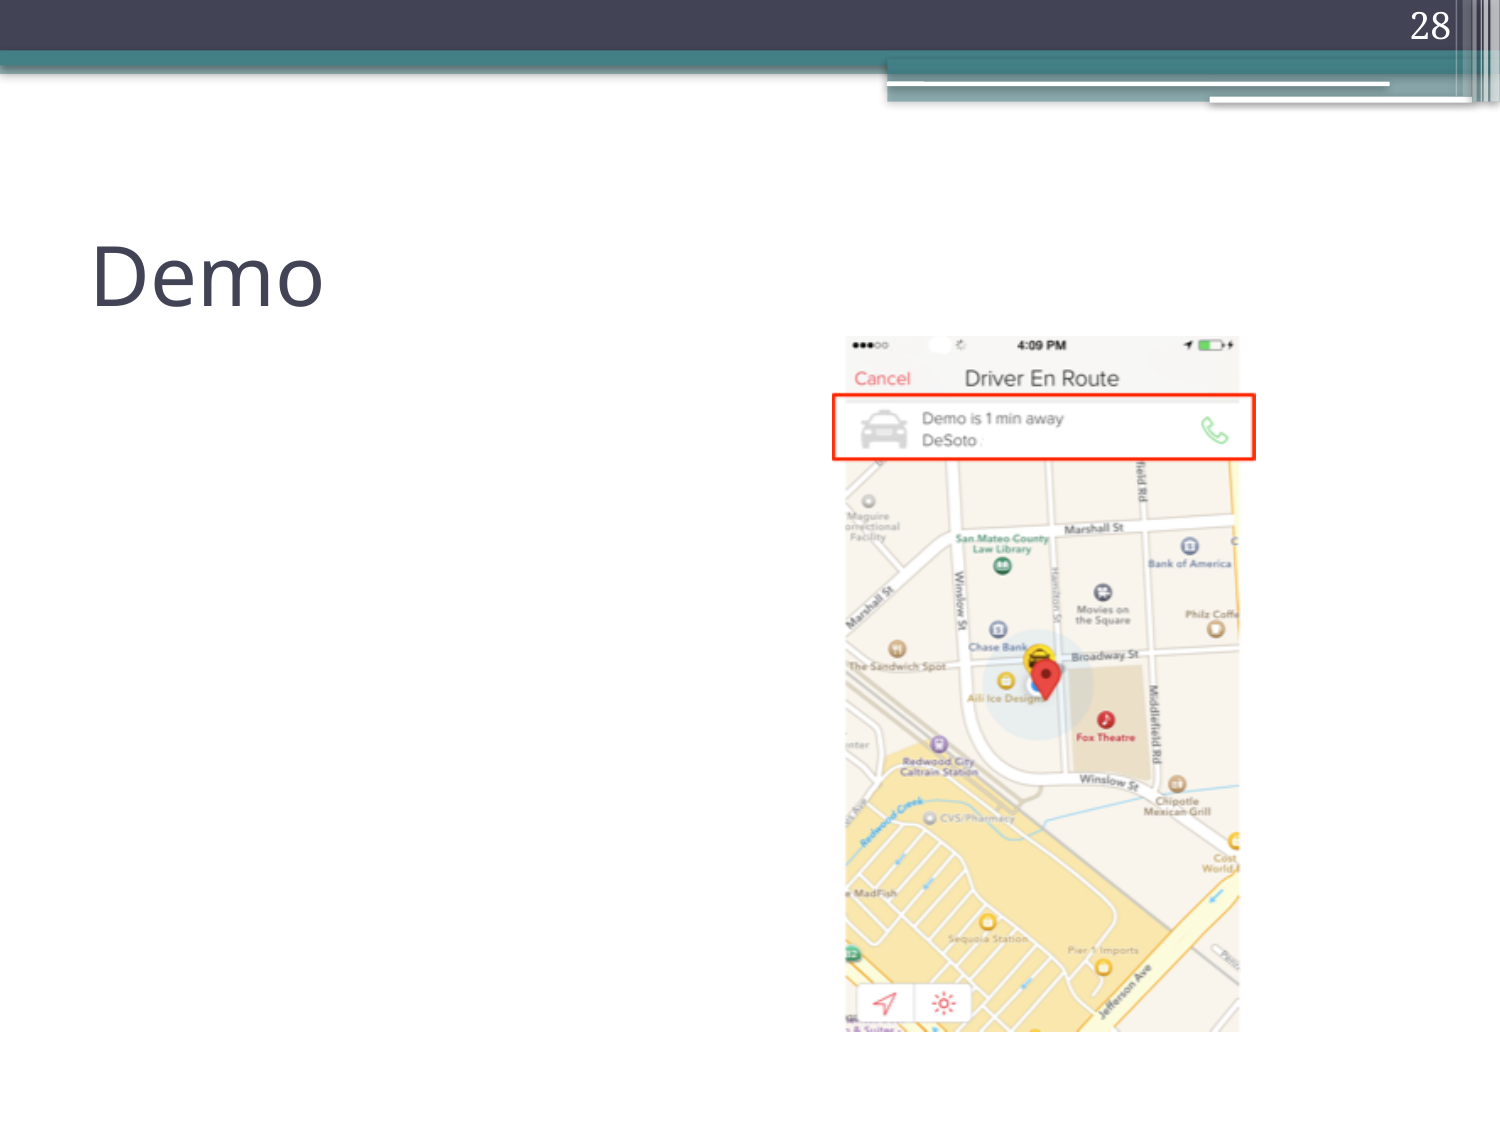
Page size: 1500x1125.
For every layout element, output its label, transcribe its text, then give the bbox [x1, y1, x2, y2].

picture [832, 336, 1257, 1032]
slide_number 28 [1341, 0, 1466, 61]
title Demo [75, 186, 1425, 361]
